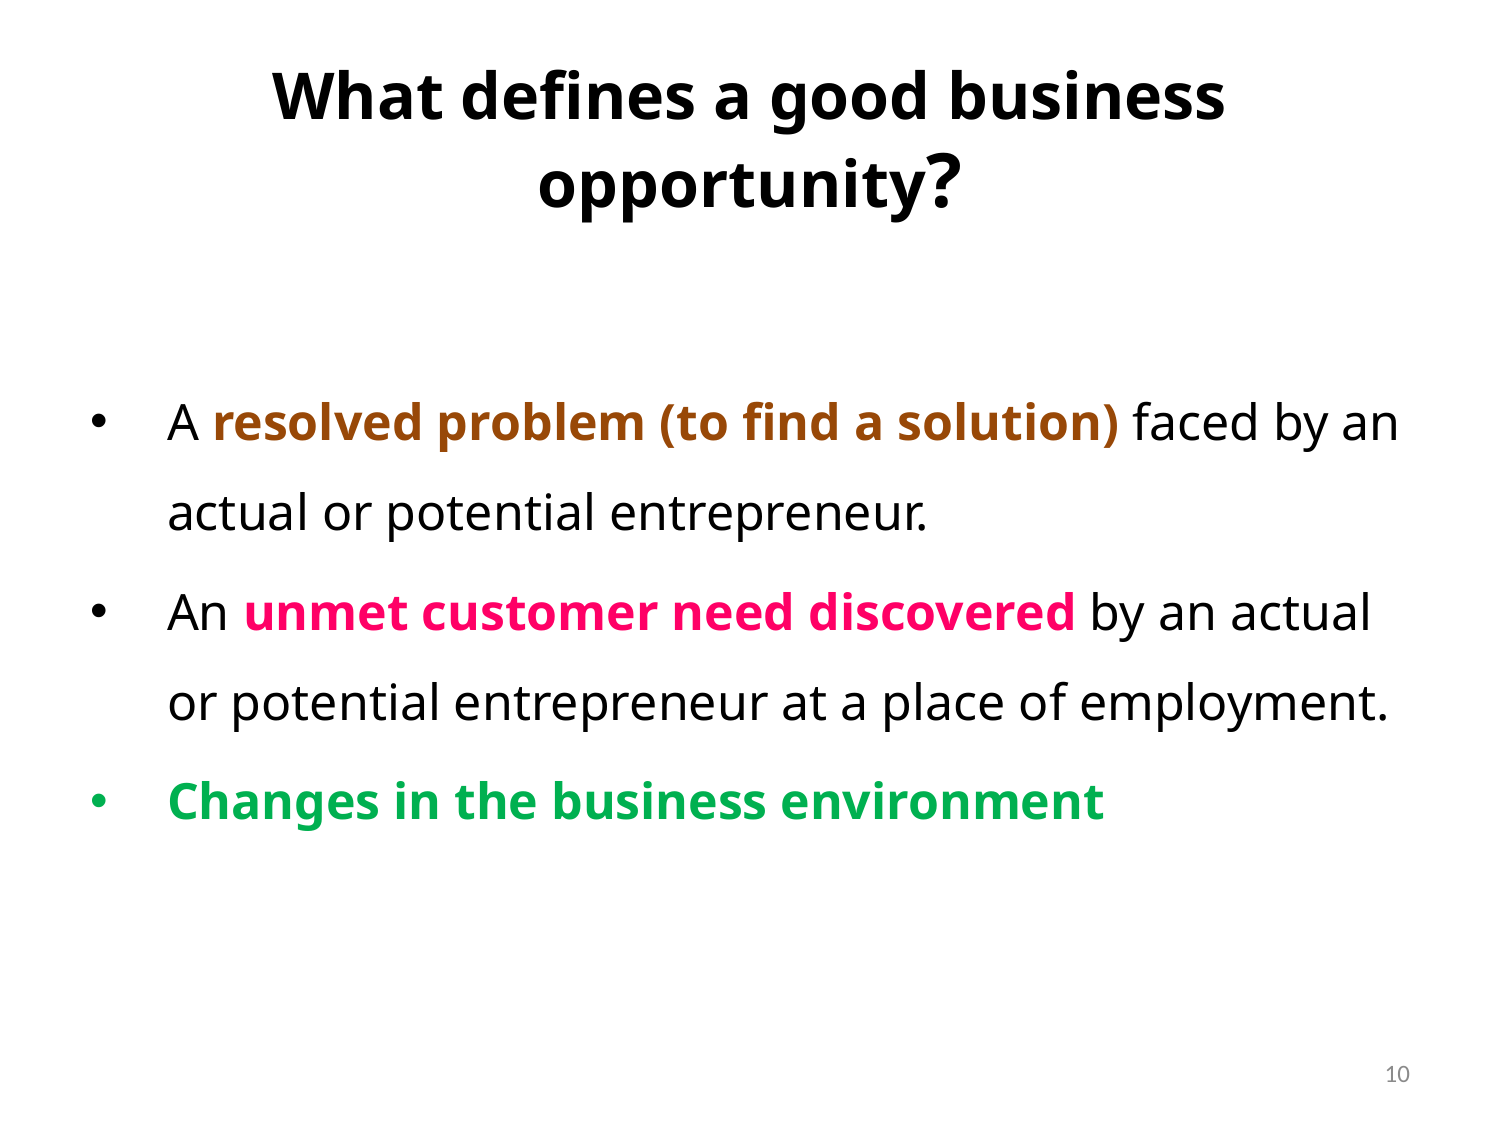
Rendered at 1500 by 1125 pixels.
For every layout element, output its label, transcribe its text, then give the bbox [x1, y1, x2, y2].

list A resolved problem (to find a solution) faced by an actual or potential entrepreneur. An unmet customer need discovered by an actual or potential entrepreneur at a place of employment. Changes in the business environment [75, 262, 1425, 1005]
title What defines a good business opportunity? [75, 45, 1425, 233]
slide_number 10 [1074, 1042, 1425, 1103]
